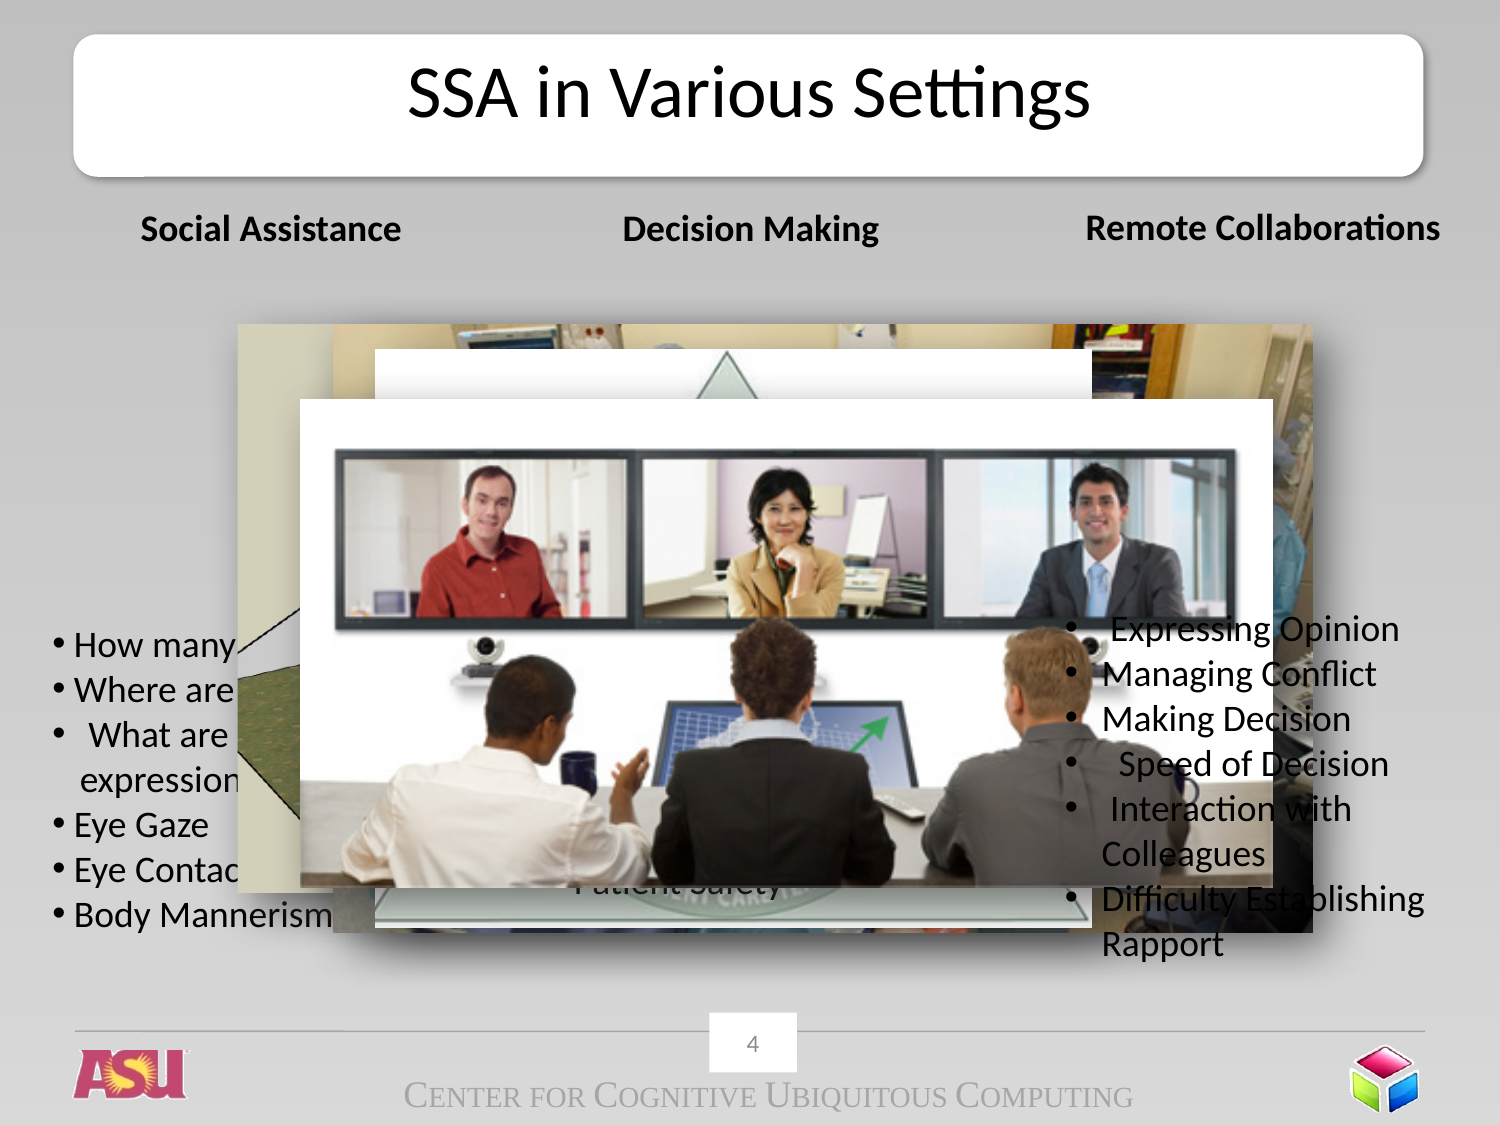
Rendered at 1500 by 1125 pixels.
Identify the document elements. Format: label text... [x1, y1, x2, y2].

text_box Remote Collaborations [1070, 196, 1457, 256]
text_box Decision Making [607, 196, 895, 257]
title SSA in Various Settings [75, 34, 1425, 178]
slide_number 4 [709, 1012, 797, 1073]
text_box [59, 1050, 200, 1100]
text_box Social Assistance [125, 196, 418, 257]
text_box Expressing Opinion Managing Conflict Making Decision Speed of Decision Interaction with Colleagues Difficulty Establishing Rapport [1049, 596, 1500, 971]
text_box How many people? Where are they located? What are their facial expressions? Eye Gaze Eye Contact Body Mannerisms [37, 612, 276, 943]
picture [237, 324, 1313, 933]
